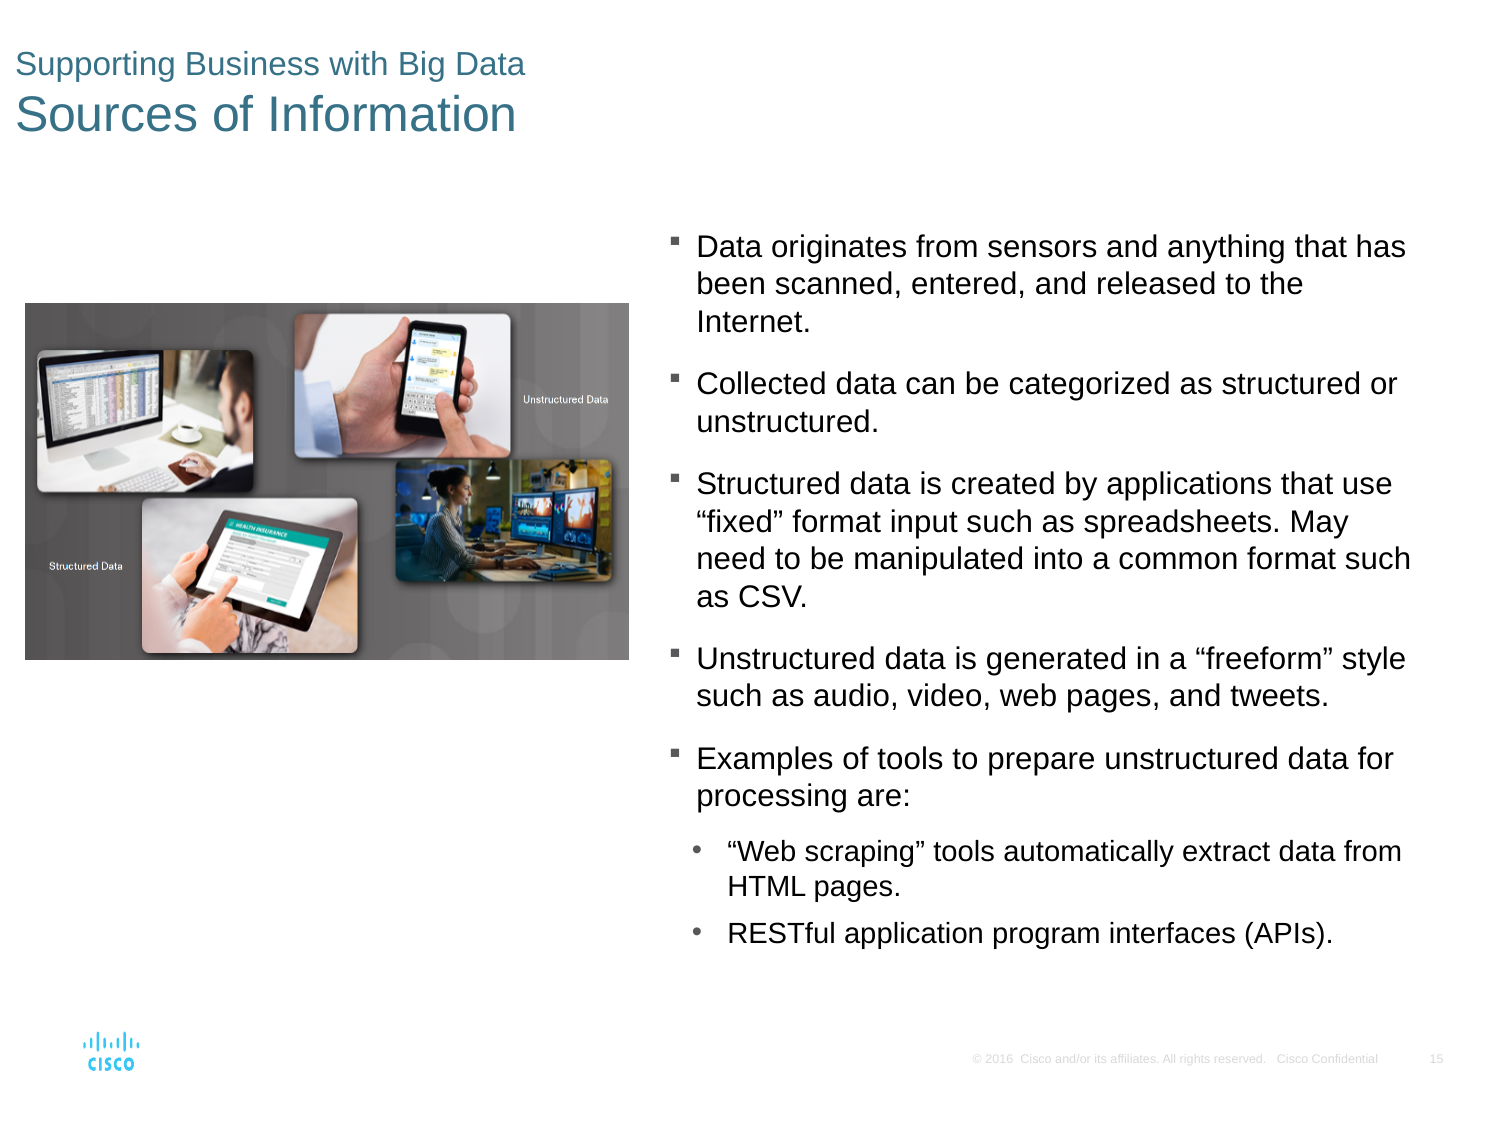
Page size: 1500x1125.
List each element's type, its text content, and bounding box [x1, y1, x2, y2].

title Supporting Business with Big Data Sources of Information [0, 9, 1500, 175]
picture [25, 303, 629, 660]
list Data originates from sensors and anything that has been scanned, entered, and released to the Internet. Collected data can be categorized as structured or unstructured. Structured data is created by applications that use “fixed” format input such as spreadsheets. May need to be manipulated into a common format such as CSV. Unstructured data is generated in a “freeform” style such as audio, video, web pages, and tweets. Examples of tools to prepare unstructured data for processing are: “Web scraping” tools automatically extract data from HTML pages. RESTful application program interfaces (APIs). [653, 218, 1459, 950]
